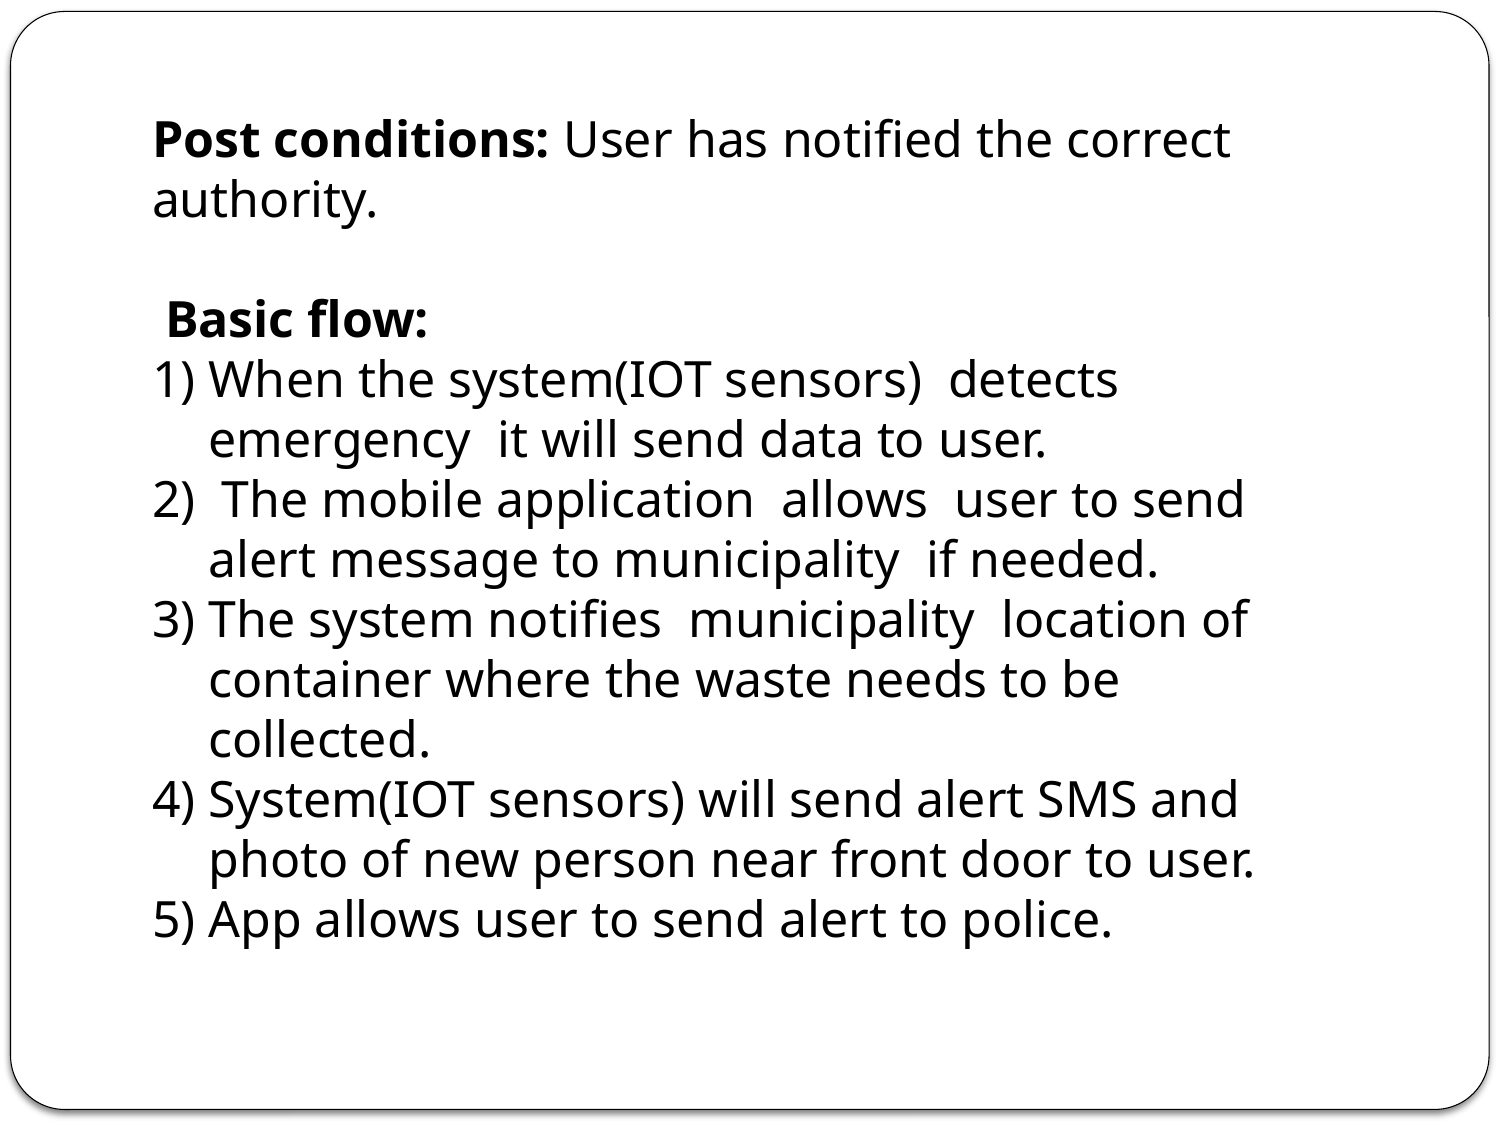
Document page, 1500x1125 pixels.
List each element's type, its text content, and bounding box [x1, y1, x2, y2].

text_box Post conditions: User has notified the correct authority. Basic flow: When the system(IOT sensors) detects emergency it will send data to user. The mobile application allows user to send alert message to municipality if needed. The system notifies municipality location of container where the waste needs to be collected. System(IOT sensors) will send alert SMS and photo of new person near front door to user. App allows user to send alert to police. [137, 99, 1338, 1000]
